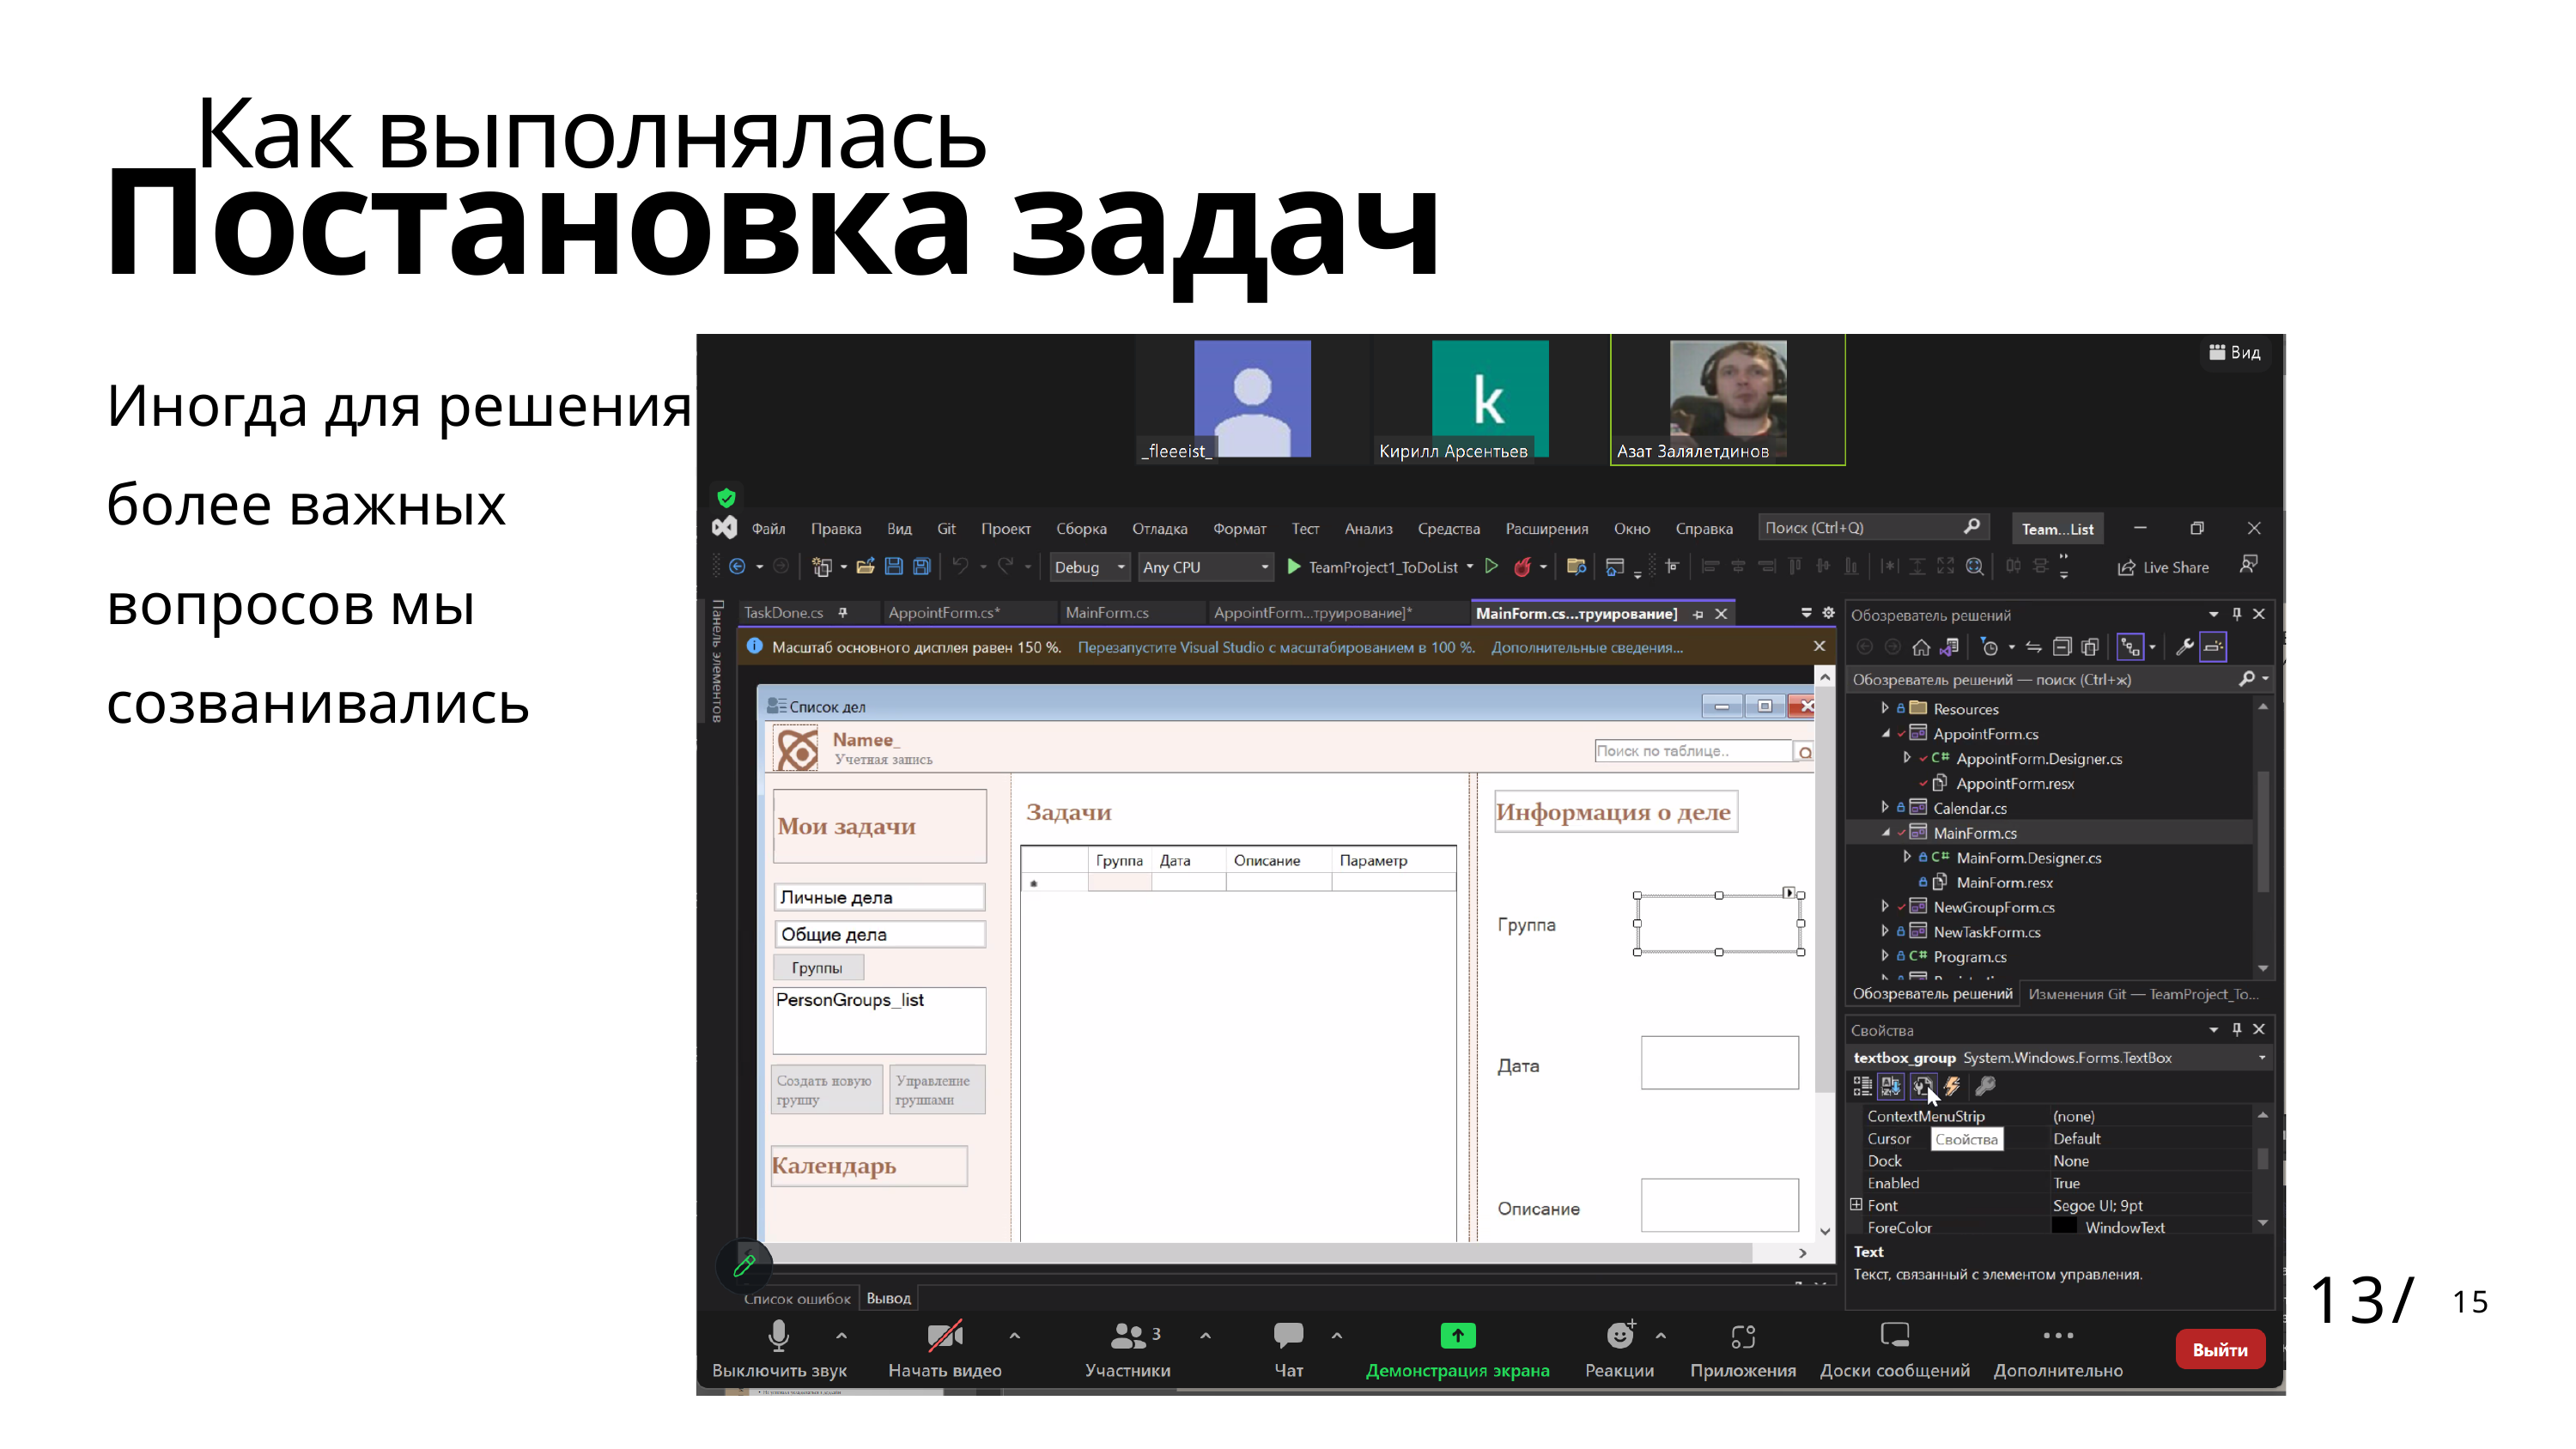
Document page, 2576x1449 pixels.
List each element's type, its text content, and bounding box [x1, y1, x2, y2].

text_box Иногда для решения более важных вопросов мы созванивались [53, 337, 691, 736]
text_box Постановка задач [99, 138, 1924, 305]
text_box 15 [2392, 1288, 2489, 1319]
text_box Как выполнялась [192, 78, 1237, 138]
text_box 13/ [2308, 1271, 2477, 1337]
picture [696, 334, 2287, 1397]
